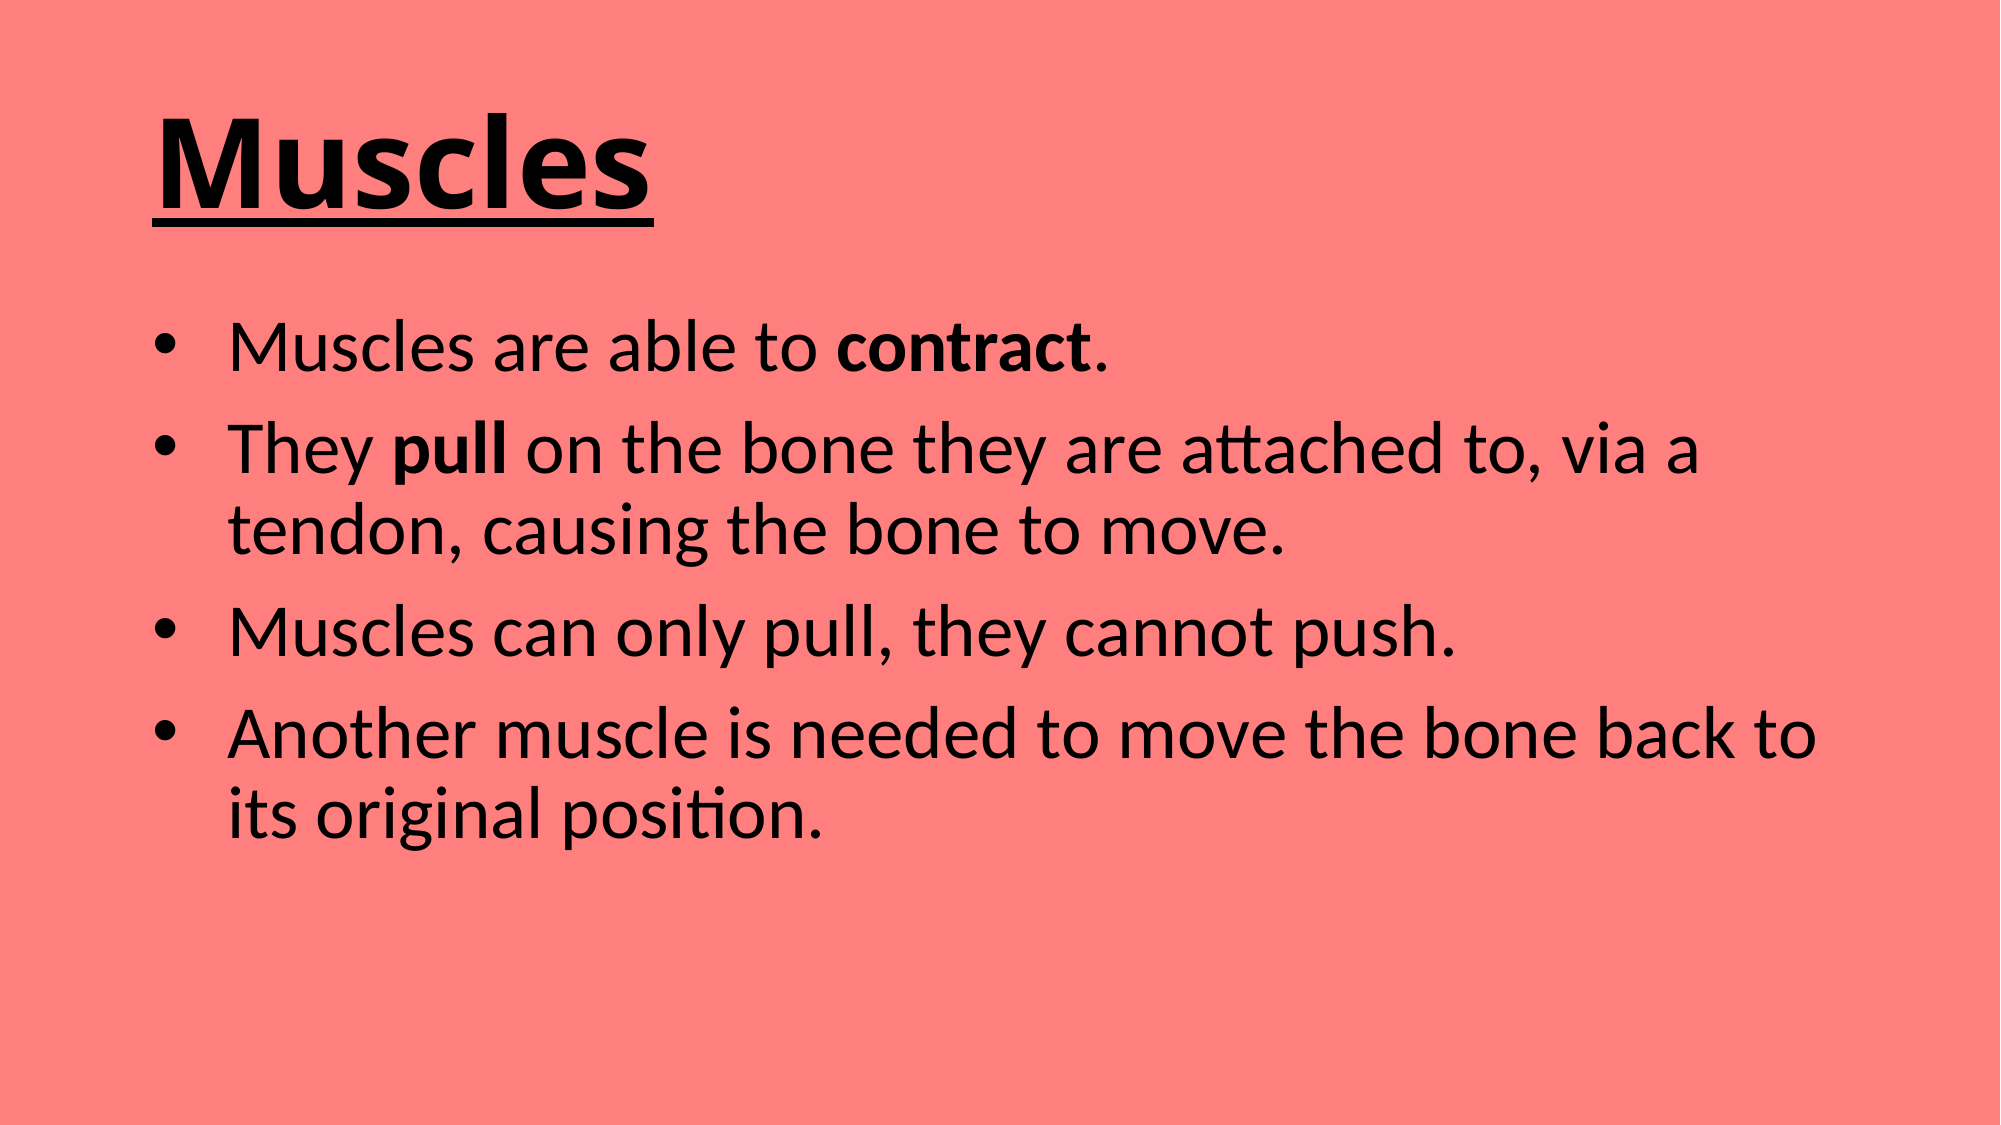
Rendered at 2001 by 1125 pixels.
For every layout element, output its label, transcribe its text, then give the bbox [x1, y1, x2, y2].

title Muscles [137, 59, 1863, 278]
list Muscles are able to contract. They pull on the bone they are attached to, via a tendon, causing the bone to move. Muscles can only pull, they cannot push. Another muscle is needed to move the bone back to its original position. [137, 299, 1863, 1014]
